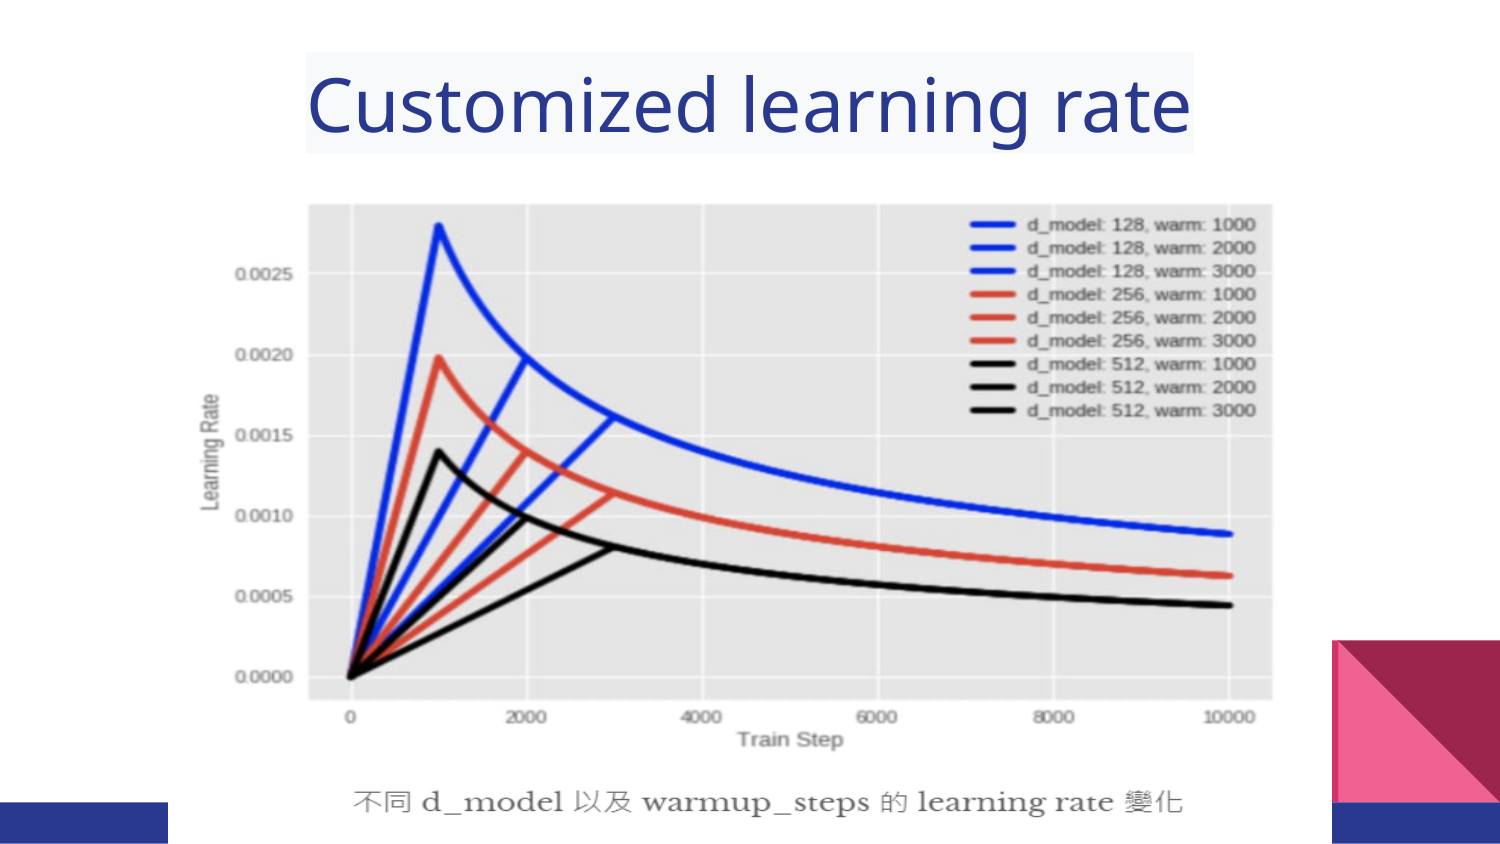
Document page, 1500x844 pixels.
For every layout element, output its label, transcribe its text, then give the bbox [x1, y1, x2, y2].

picture [168, 166, 1332, 844]
title Customized learning rate [51, 42, 1449, 142]
